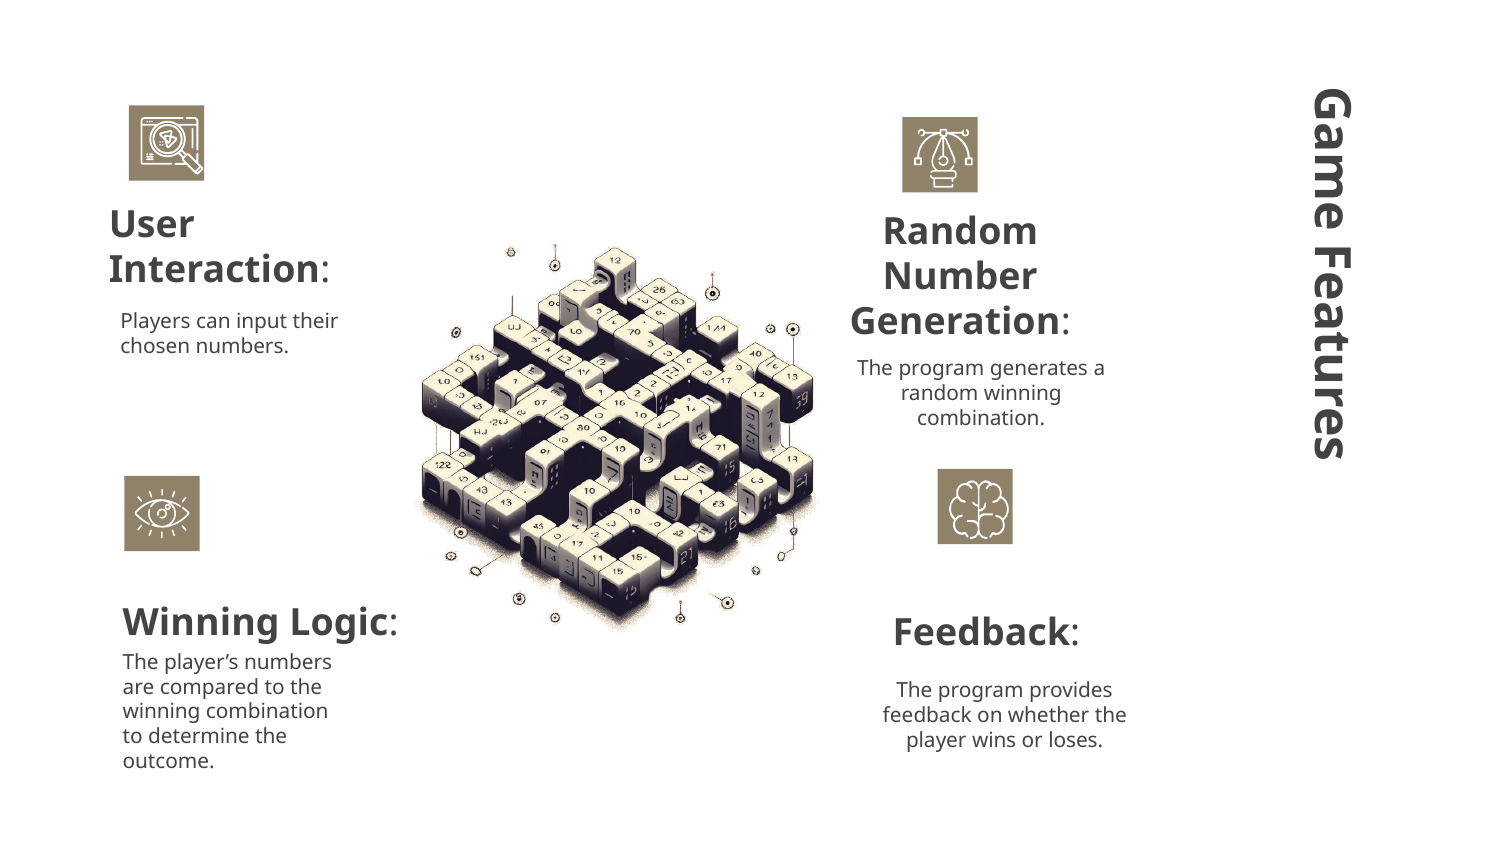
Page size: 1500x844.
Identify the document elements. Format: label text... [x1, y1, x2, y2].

text_box [128, 105, 205, 181]
text_box [902, 117, 978, 193]
subtitle The player’s numbers are compared to the winning combination to determine the outcome. [107, 633, 365, 816]
subtitle Players can input their chosen numbers. [105, 305, 362, 476]
title Winning Logic: [107, 552, 381, 659]
title Random Number Generation: [849, 257, 1112, 358]
subtitle The program provides feedback on whether the player wins or loses. [843, 661, 1166, 844]
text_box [134, 488, 190, 539]
title User Interaction: [93, 199, 403, 305]
text_box [914, 128, 973, 188]
text_box [736, 0, 1186, 822]
picture [386, 210, 844, 669]
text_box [993, 485, 1050, 542]
text_box [953, 523, 988, 539]
subtitle The program generates a random winning combination. [849, 339, 1143, 523]
text_box [937, 523, 989, 545]
title Game Features [1295, 71, 1376, 490]
text_box [124, 475, 200, 552]
title Feedback: [849, 562, 1141, 661]
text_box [140, 116, 204, 175]
